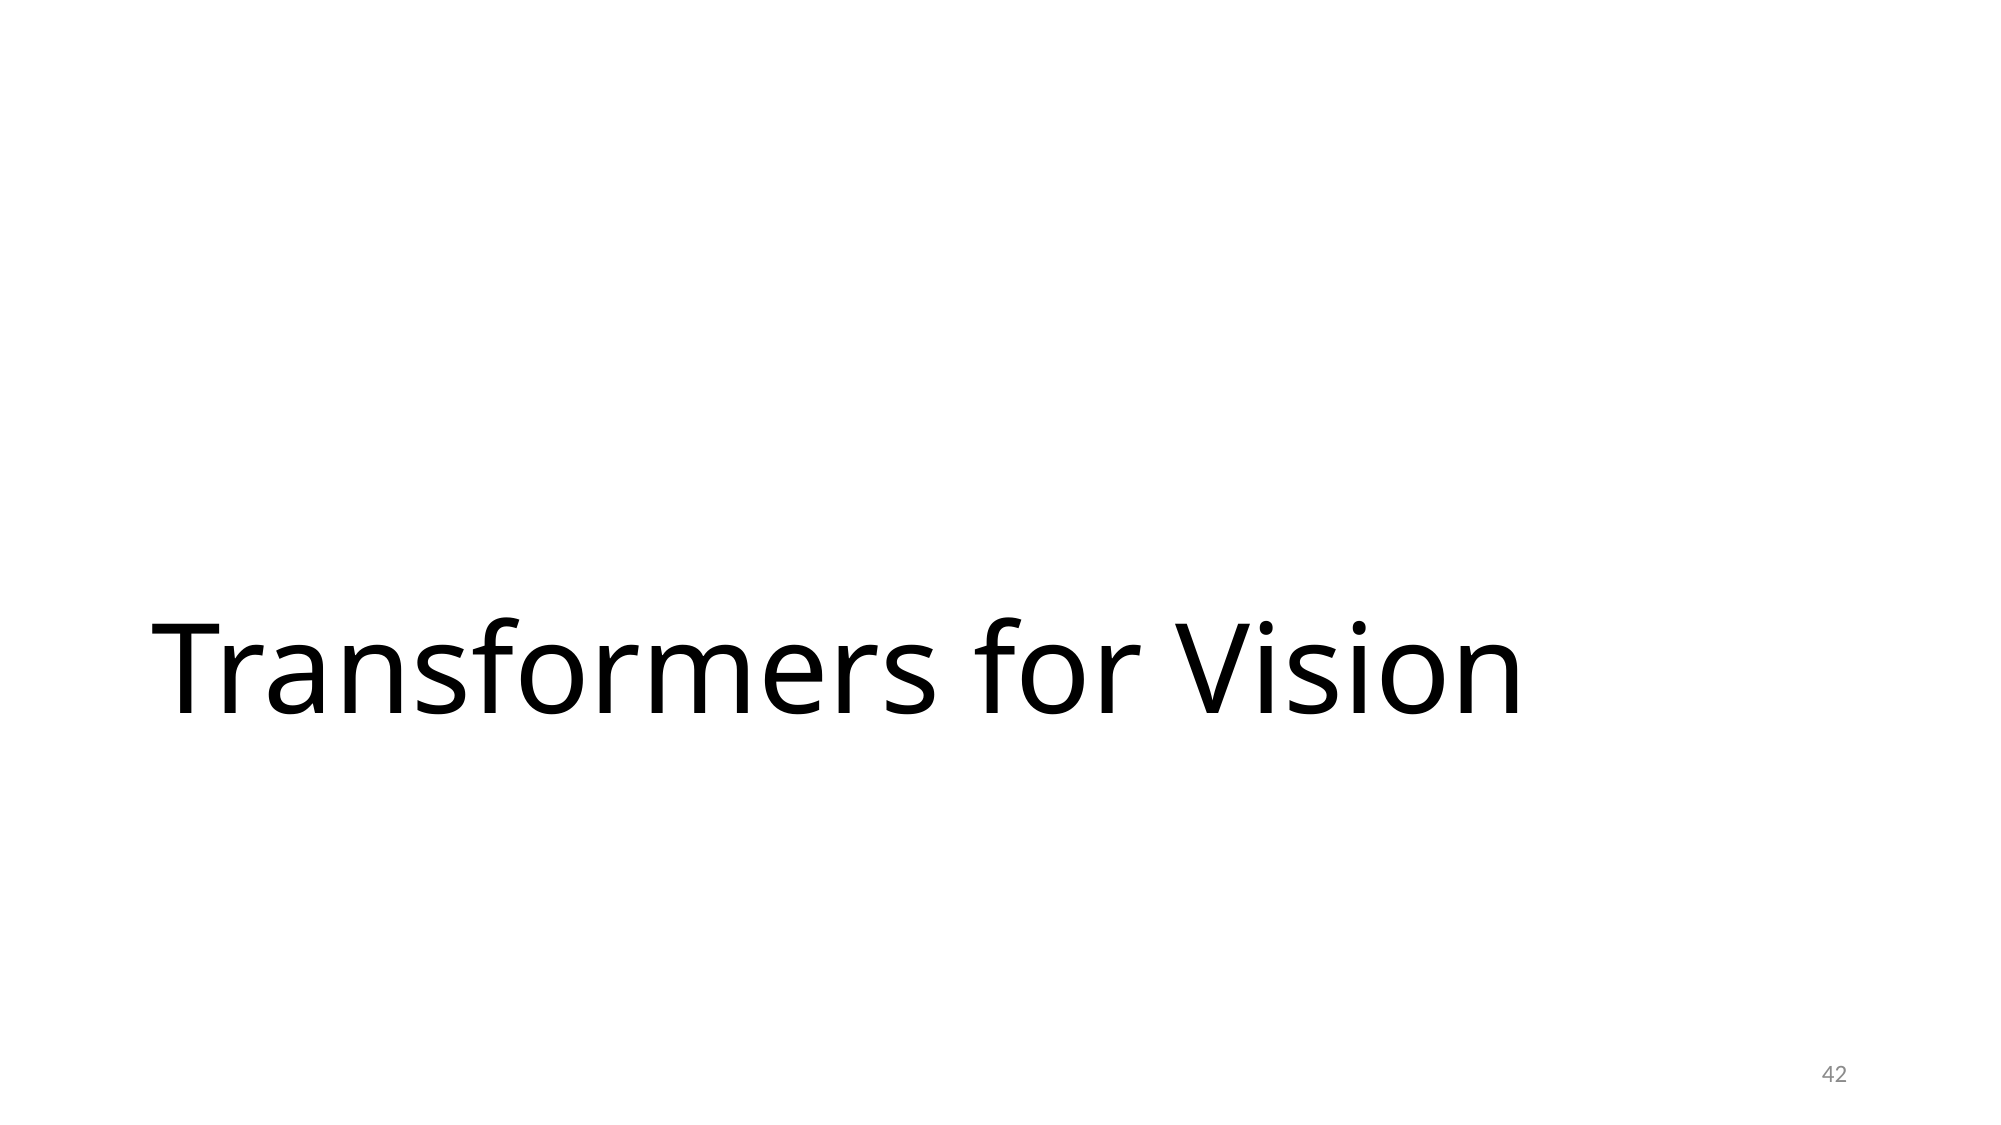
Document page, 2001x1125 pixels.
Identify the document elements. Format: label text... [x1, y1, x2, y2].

slide_number 42 [1412, 1042, 1863, 1103]
title Transformers for Vision [136, 280, 1862, 749]
